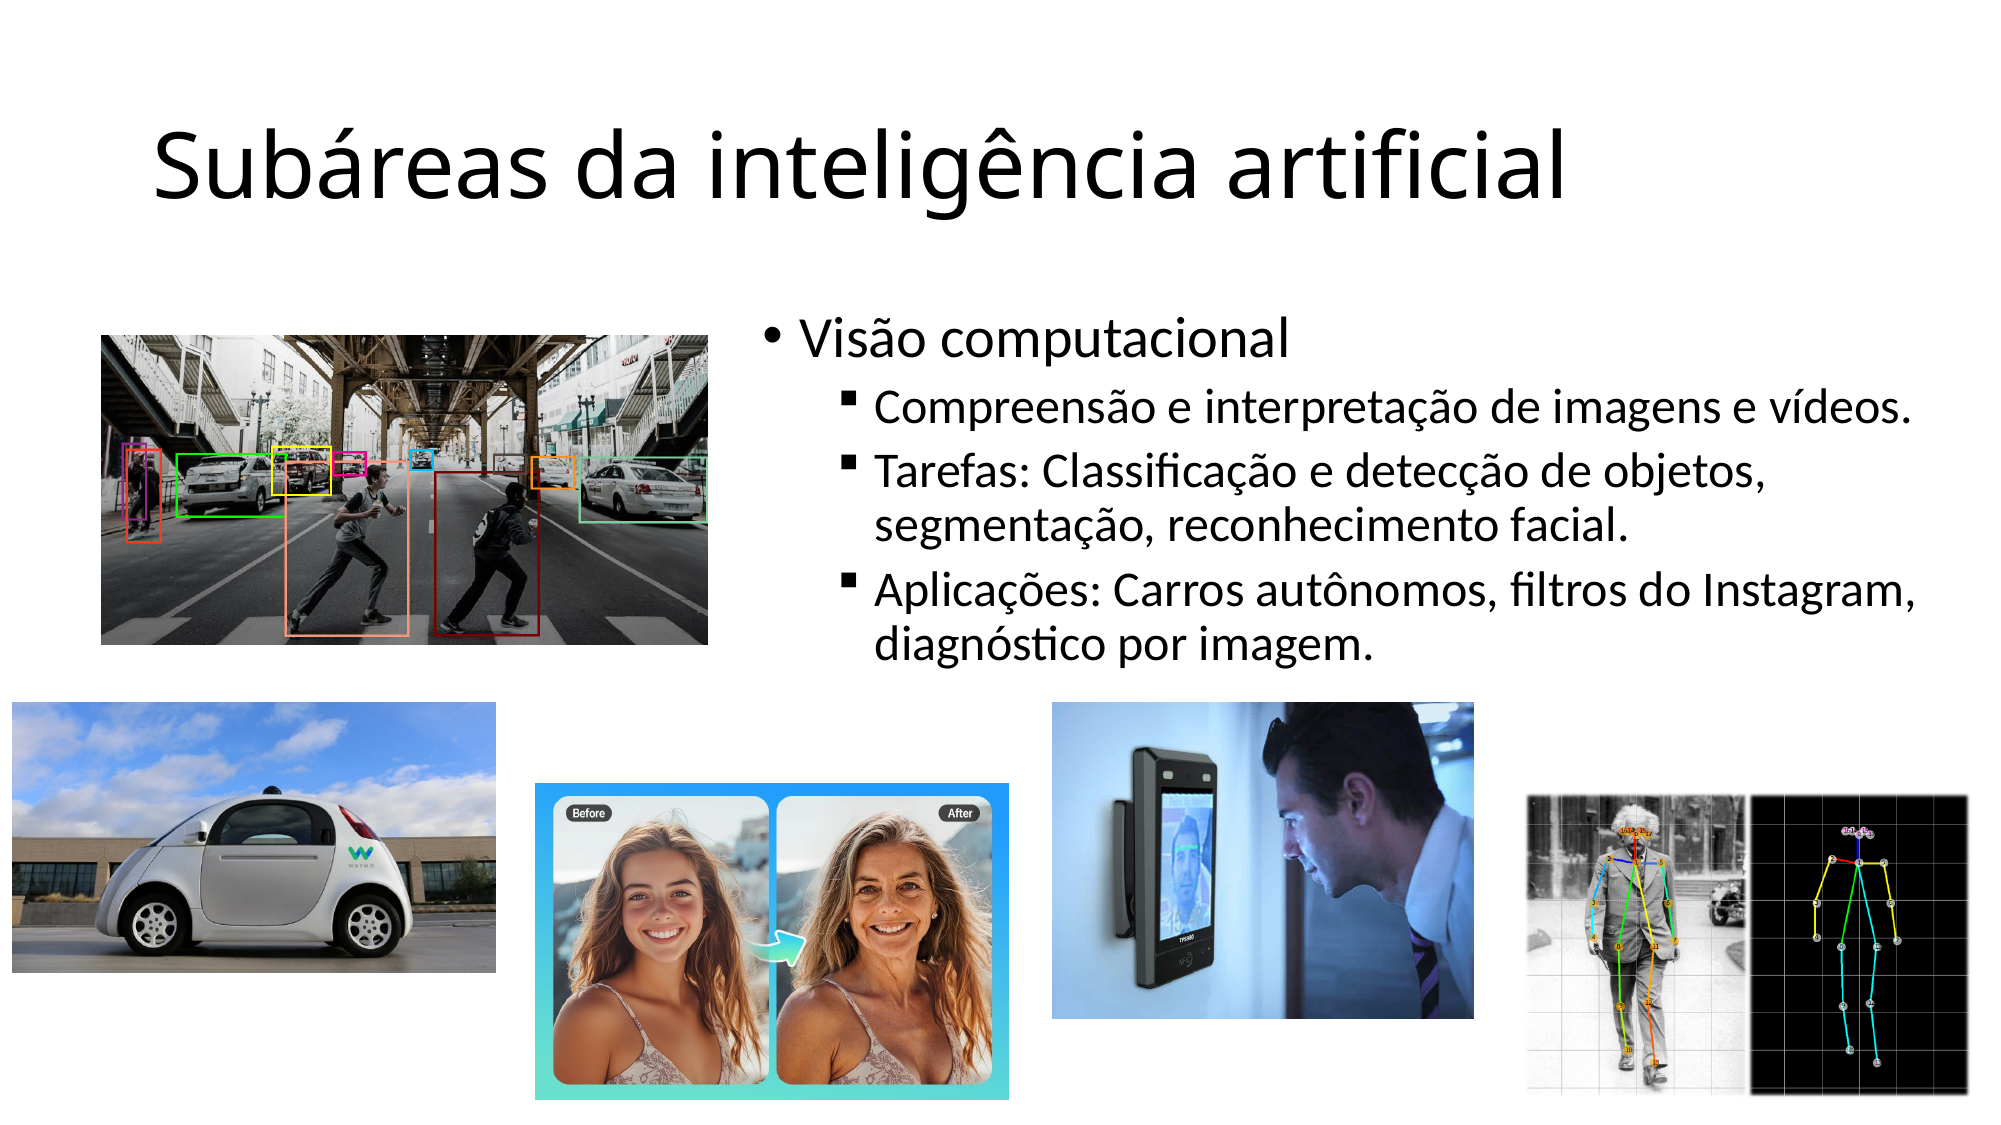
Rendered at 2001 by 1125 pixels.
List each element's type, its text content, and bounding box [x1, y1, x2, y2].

picture [1052, 702, 1474, 1019]
picture [1515, 782, 1973, 1106]
list Visão computacional Compreensão e interpretação de imagens e vídeos. Tarefas: Classificação e detecção de objetos, segmentação, reconhecimento facial. Aplicações: Carros autônomos, filtros do Instagram, diagnóstico por imagem. [747, 299, 1973, 1125]
title Subáreas da inteligência artificial [137, 59, 1863, 278]
picture [12, 702, 496, 973]
picture [101, 335, 708, 645]
picture [534, 783, 1009, 1100]
